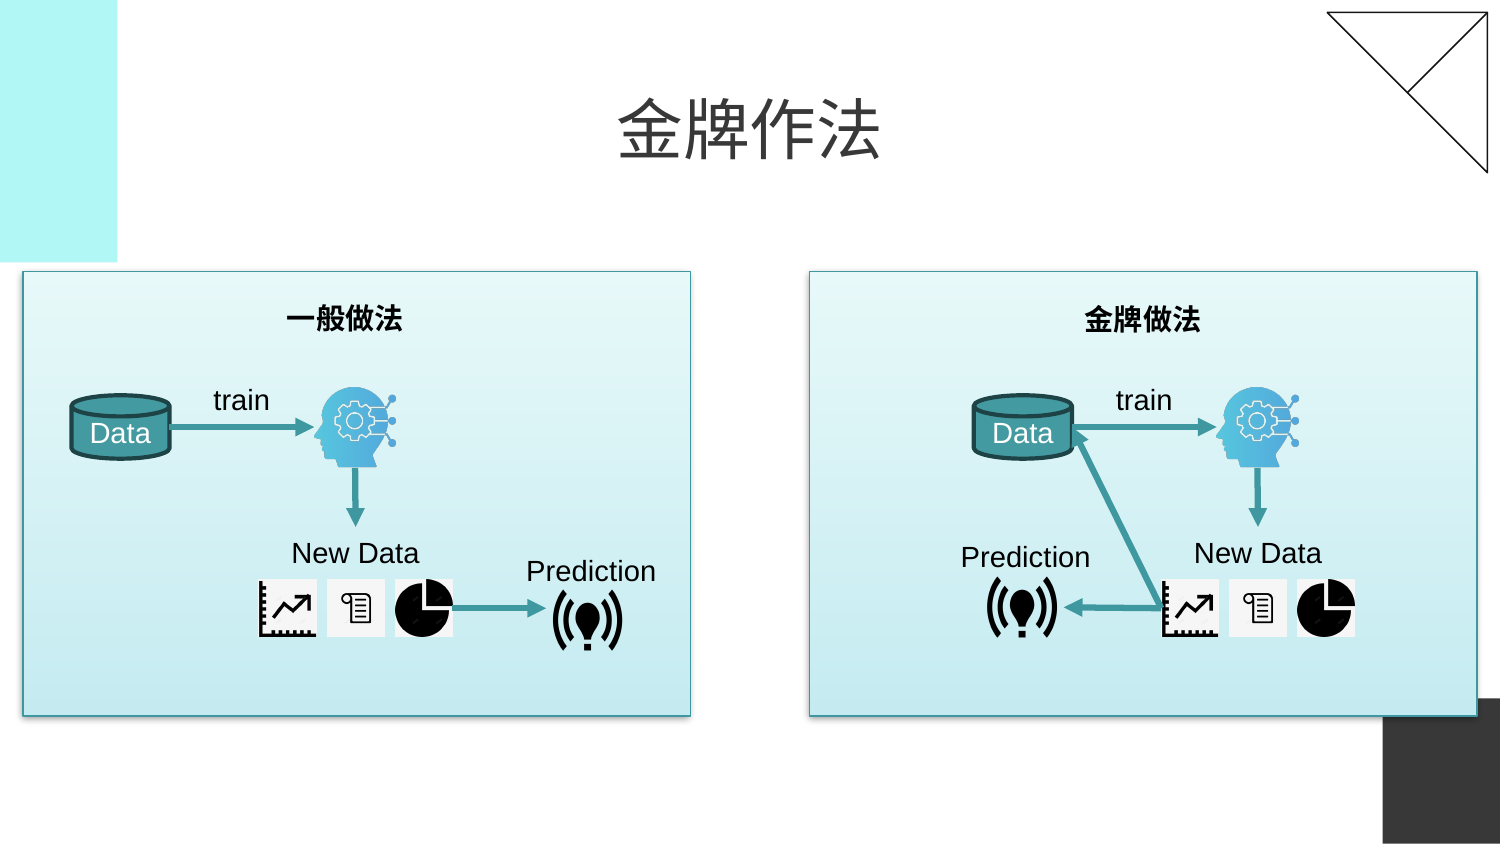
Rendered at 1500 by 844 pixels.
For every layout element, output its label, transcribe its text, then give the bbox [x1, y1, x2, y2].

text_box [255, 529, 676, 678]
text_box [509, 544, 674, 673]
text_box [809, 271, 1478, 717]
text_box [1160, 526, 1355, 637]
text_box [22, 271, 691, 717]
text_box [258, 526, 453, 637]
text_box 一般做法 [219, 293, 471, 343]
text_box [973, 374, 1299, 469]
title 金牌作法 [118, 72, 1382, 167]
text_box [1022, 458, 1162, 609]
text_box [71, 374, 397, 469]
text_box 金牌做法 [1017, 294, 1269, 344]
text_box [944, 531, 1108, 660]
